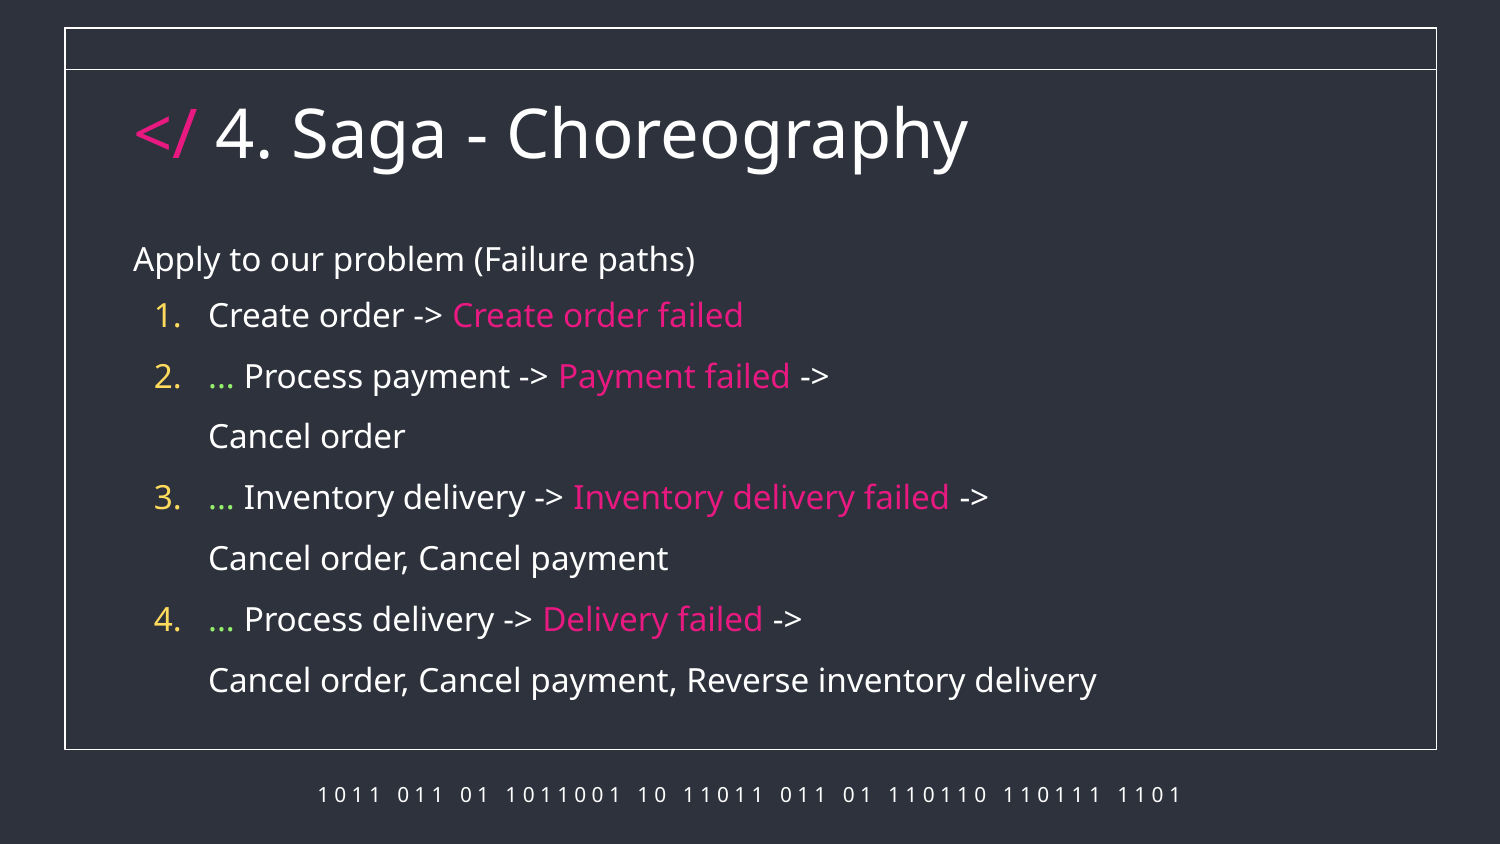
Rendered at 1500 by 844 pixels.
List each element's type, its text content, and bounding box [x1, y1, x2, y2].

title </ 4. Saga - Choreography [118, 75, 1382, 170]
list Apply to our problem (Failure paths) Create order -> Create order failed ... Process payment -> Payment failed -> Cancel order ... Inventory delivery -> Inventory delivery failed -> Cancel order, Cancel payment ... Process delivery -> Delivery failed -> Cancel order, Cancel payment, Reverse inventory delivery [118, 222, 1382, 632]
